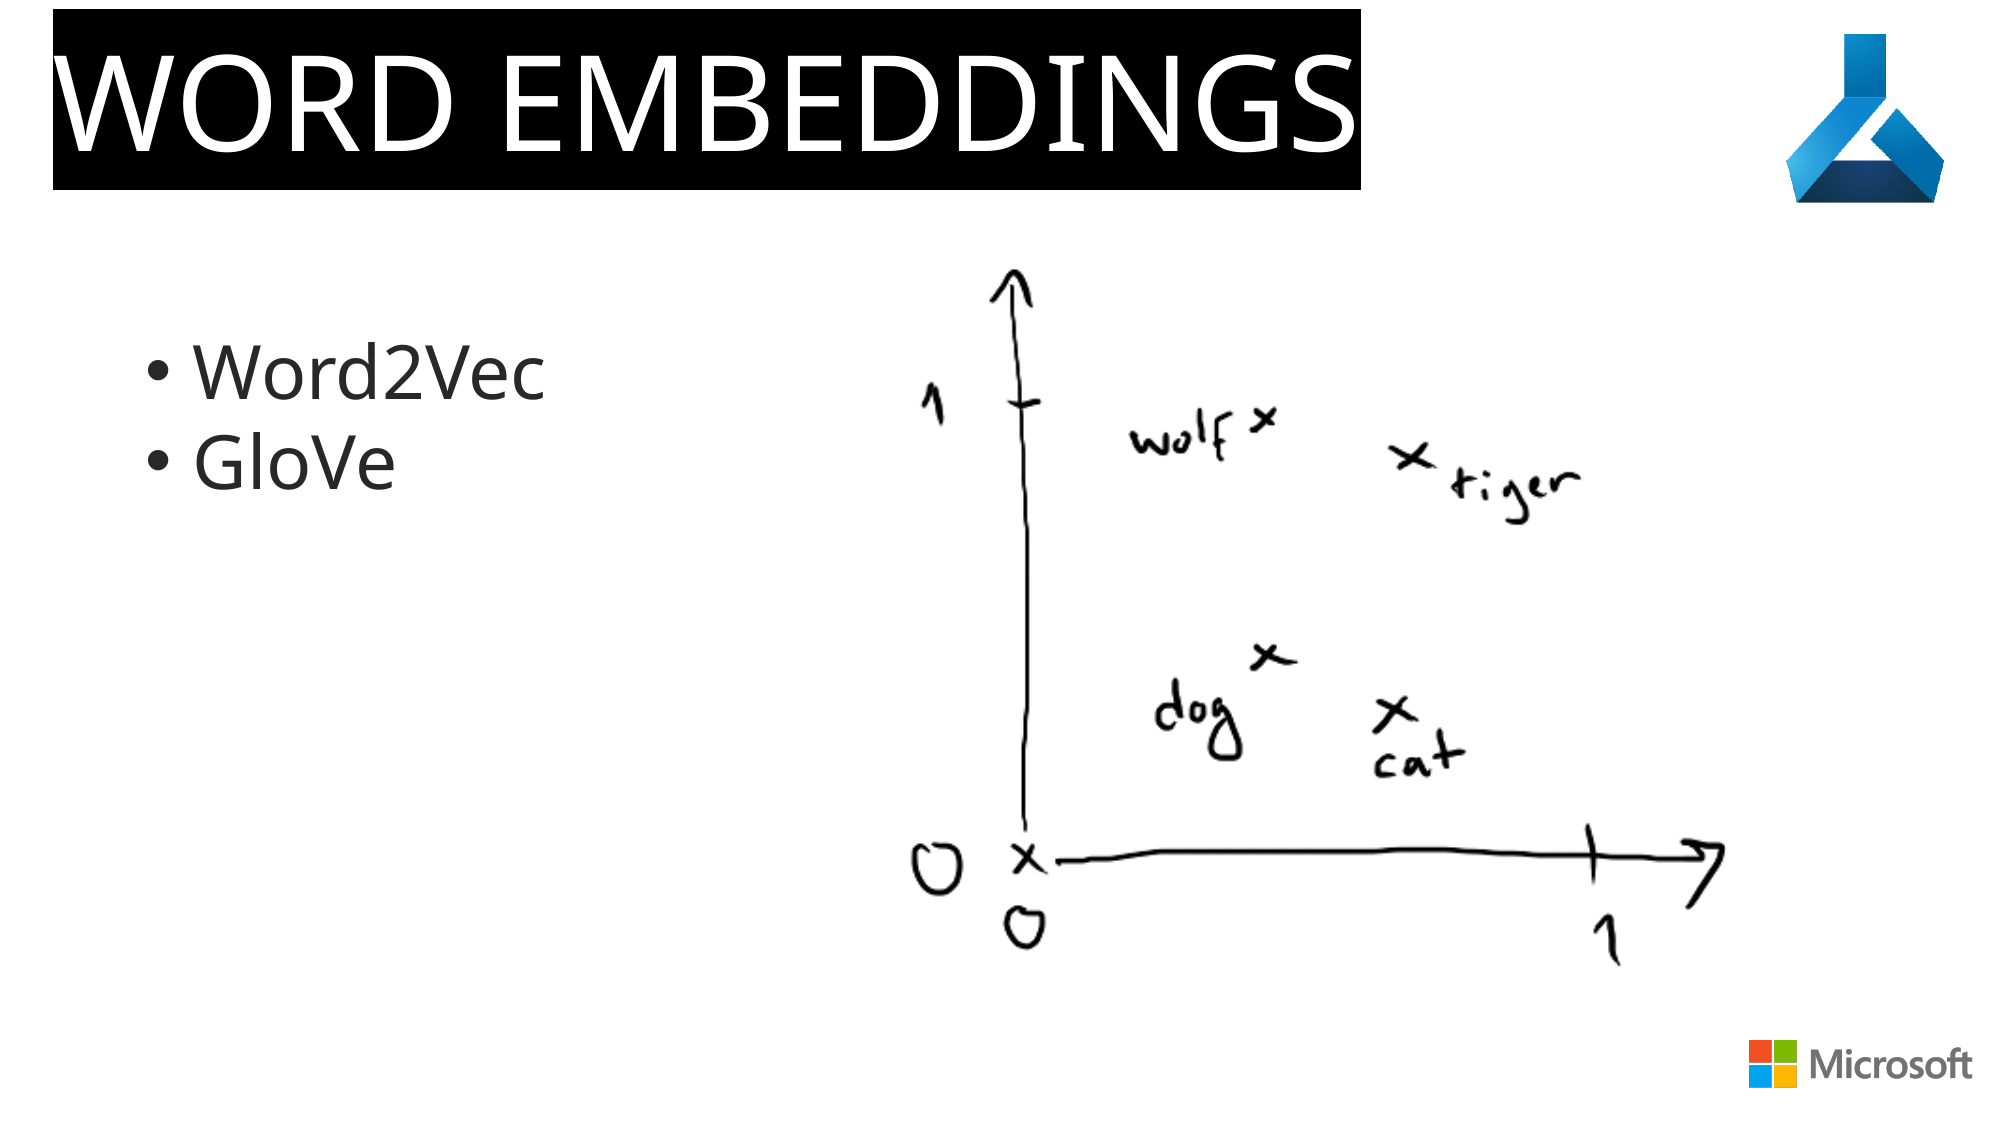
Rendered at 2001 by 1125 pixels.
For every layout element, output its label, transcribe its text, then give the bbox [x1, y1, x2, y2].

picture [767, 223, 1847, 1028]
text_box Word2Vec GloVe [131, 317, 762, 692]
text_box word embeddings [37, 10, 1736, 131]
picture [1749, 1039, 1974, 1089]
picture [1785, 34, 1944, 204]
